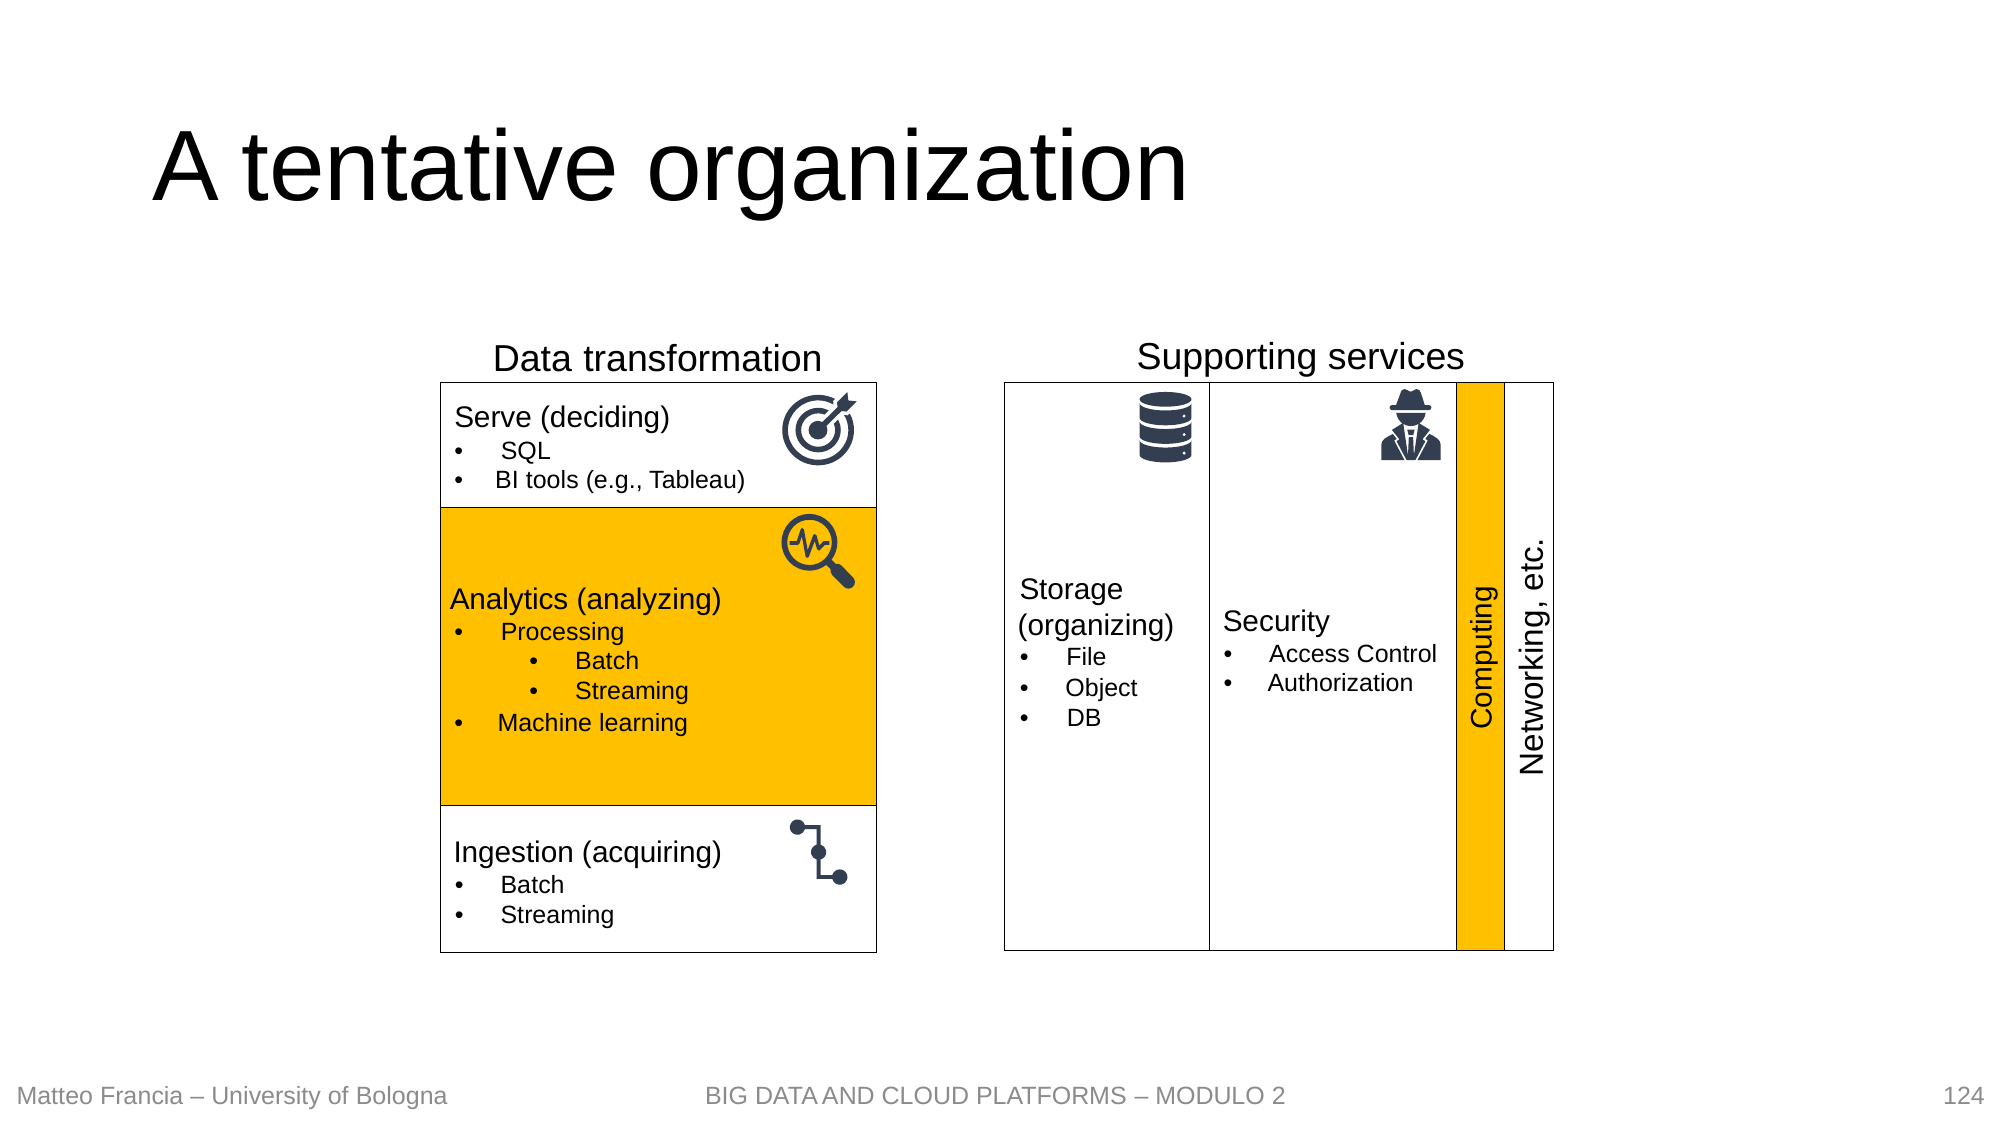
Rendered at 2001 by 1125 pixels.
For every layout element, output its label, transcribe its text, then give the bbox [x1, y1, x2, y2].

slide_number 124 [1550, 1065, 2000, 1125]
footer Matteo Francia – University of Bologna [0, 1065, 466, 1125]
title A tentative organization [137, 59, 1863, 278]
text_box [439, 325, 1558, 953]
